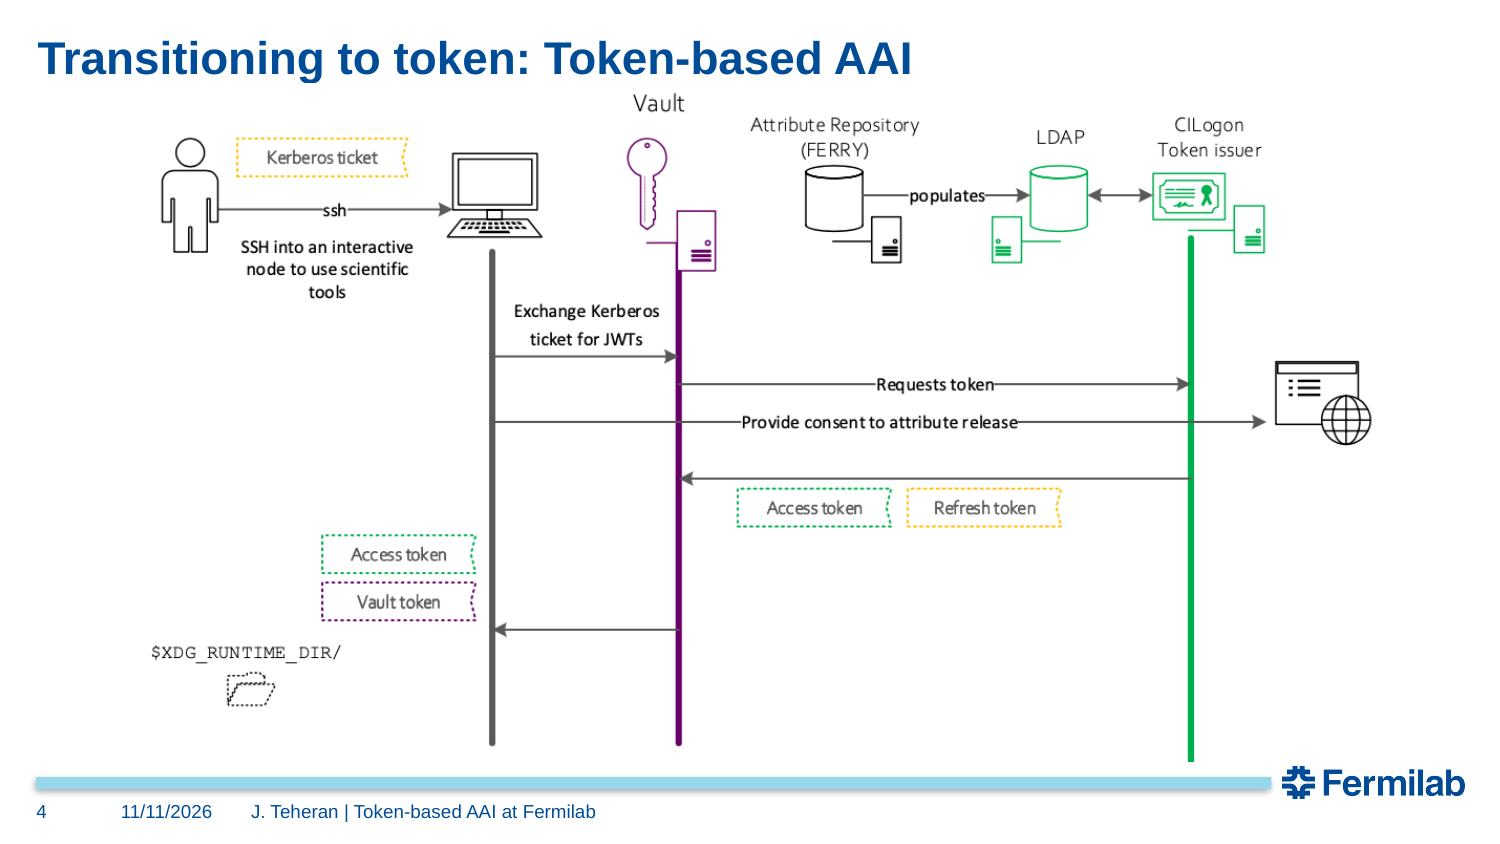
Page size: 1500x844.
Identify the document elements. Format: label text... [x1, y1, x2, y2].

slide_number 4 [36, 800, 105, 830]
footer J. Teheran | Token-based AAI at Fermilab [251, 800, 1279, 831]
title Transitioning to token: Token-based AAI [37, 30, 1463, 84]
picture [145, 83, 1384, 762]
picture [1282, 766, 1465, 799]
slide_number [120, 800, 232, 830]
